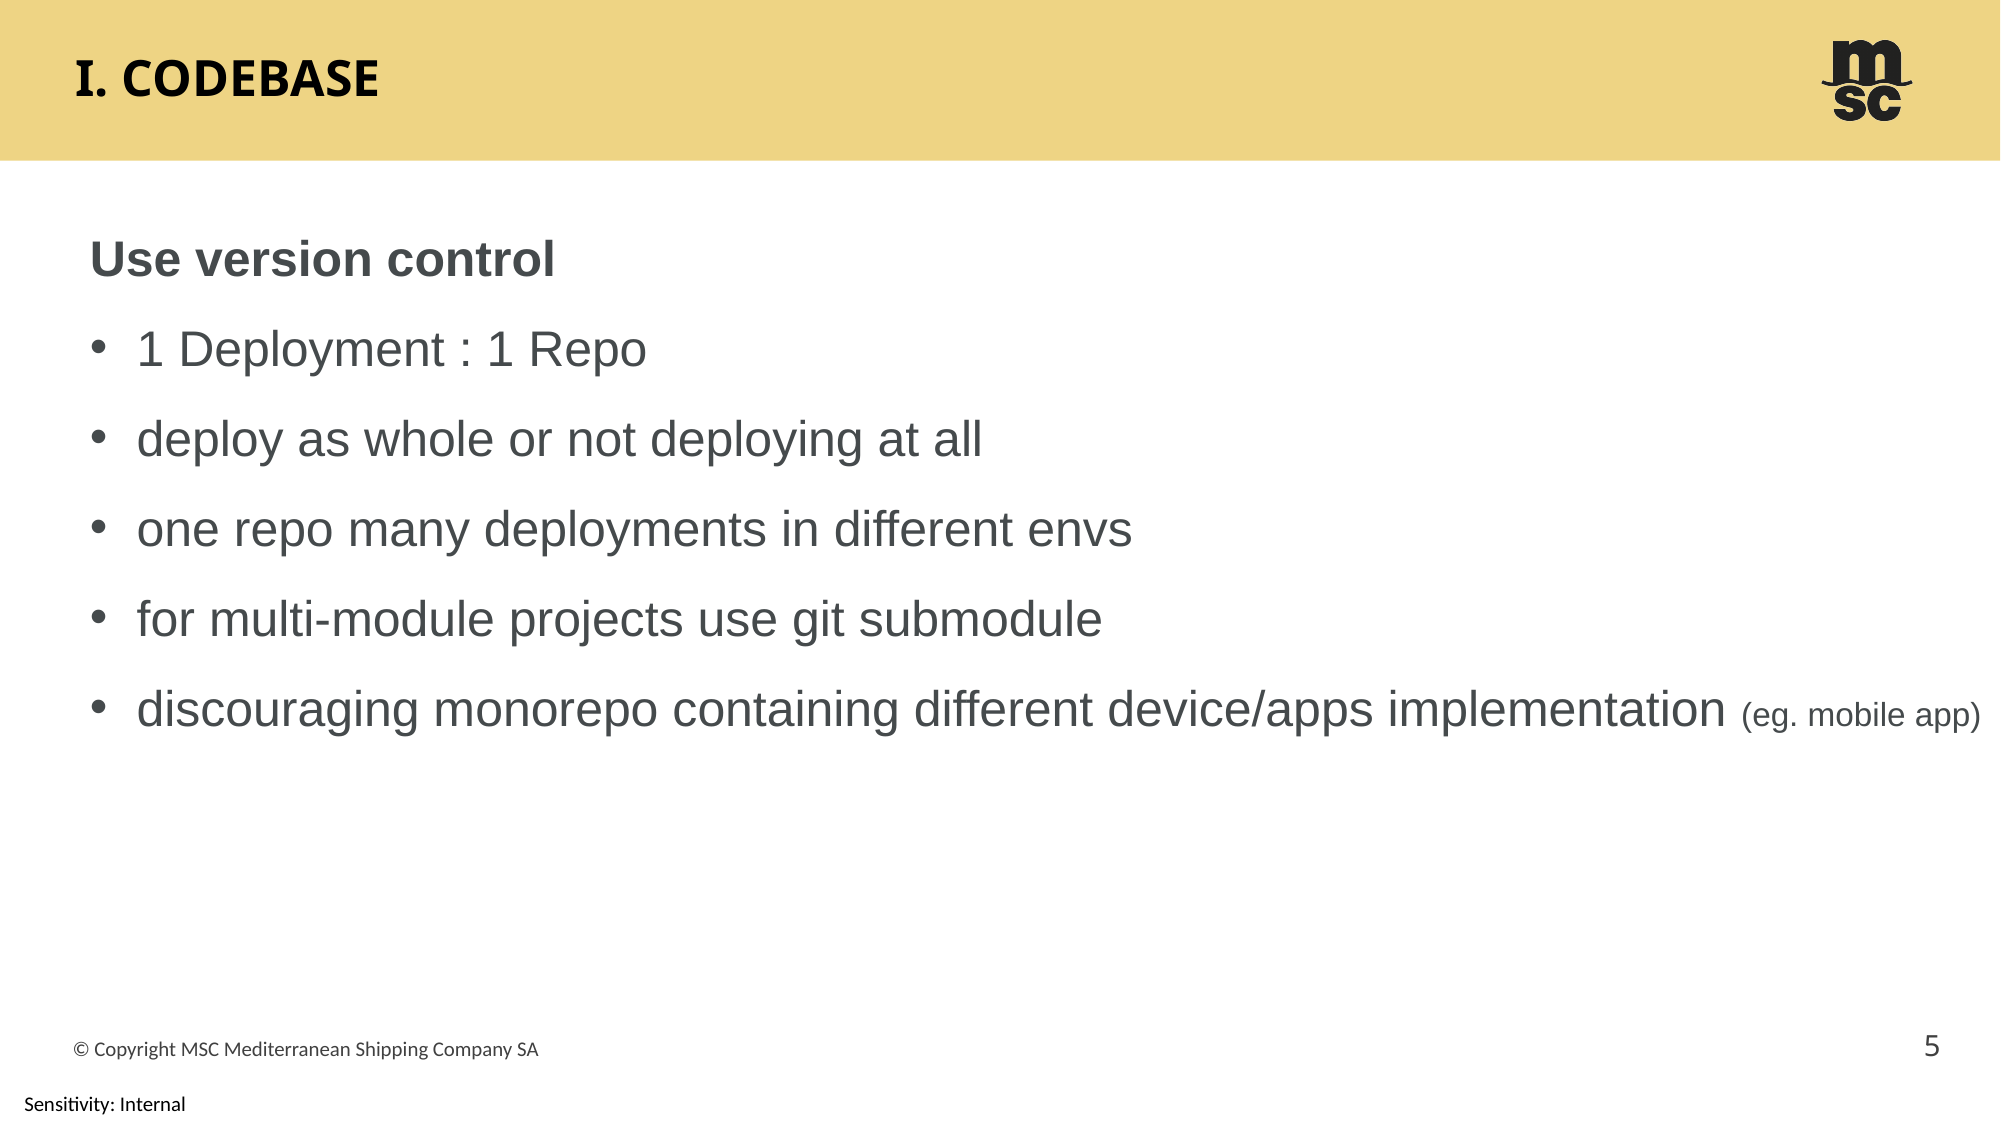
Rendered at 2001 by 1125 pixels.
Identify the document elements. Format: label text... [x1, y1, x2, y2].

footer © Copyright MSC Mediterranean Shipping Company SA [57, 1027, 663, 1079]
picture [1797, 5, 1937, 157]
title I. Codebase [75, 6, 1474, 155]
text_box Use version control 1 Deployment : 1 Repo deploy as whole or not deploying at all one repo many deployments in different envs for multi-module projects use git submodule discouraging monorepo containing different device/apps implementation (eg. mobile app) [75, 188, 2000, 744]
slide_number 5 [1879, 1019, 1956, 1070]
